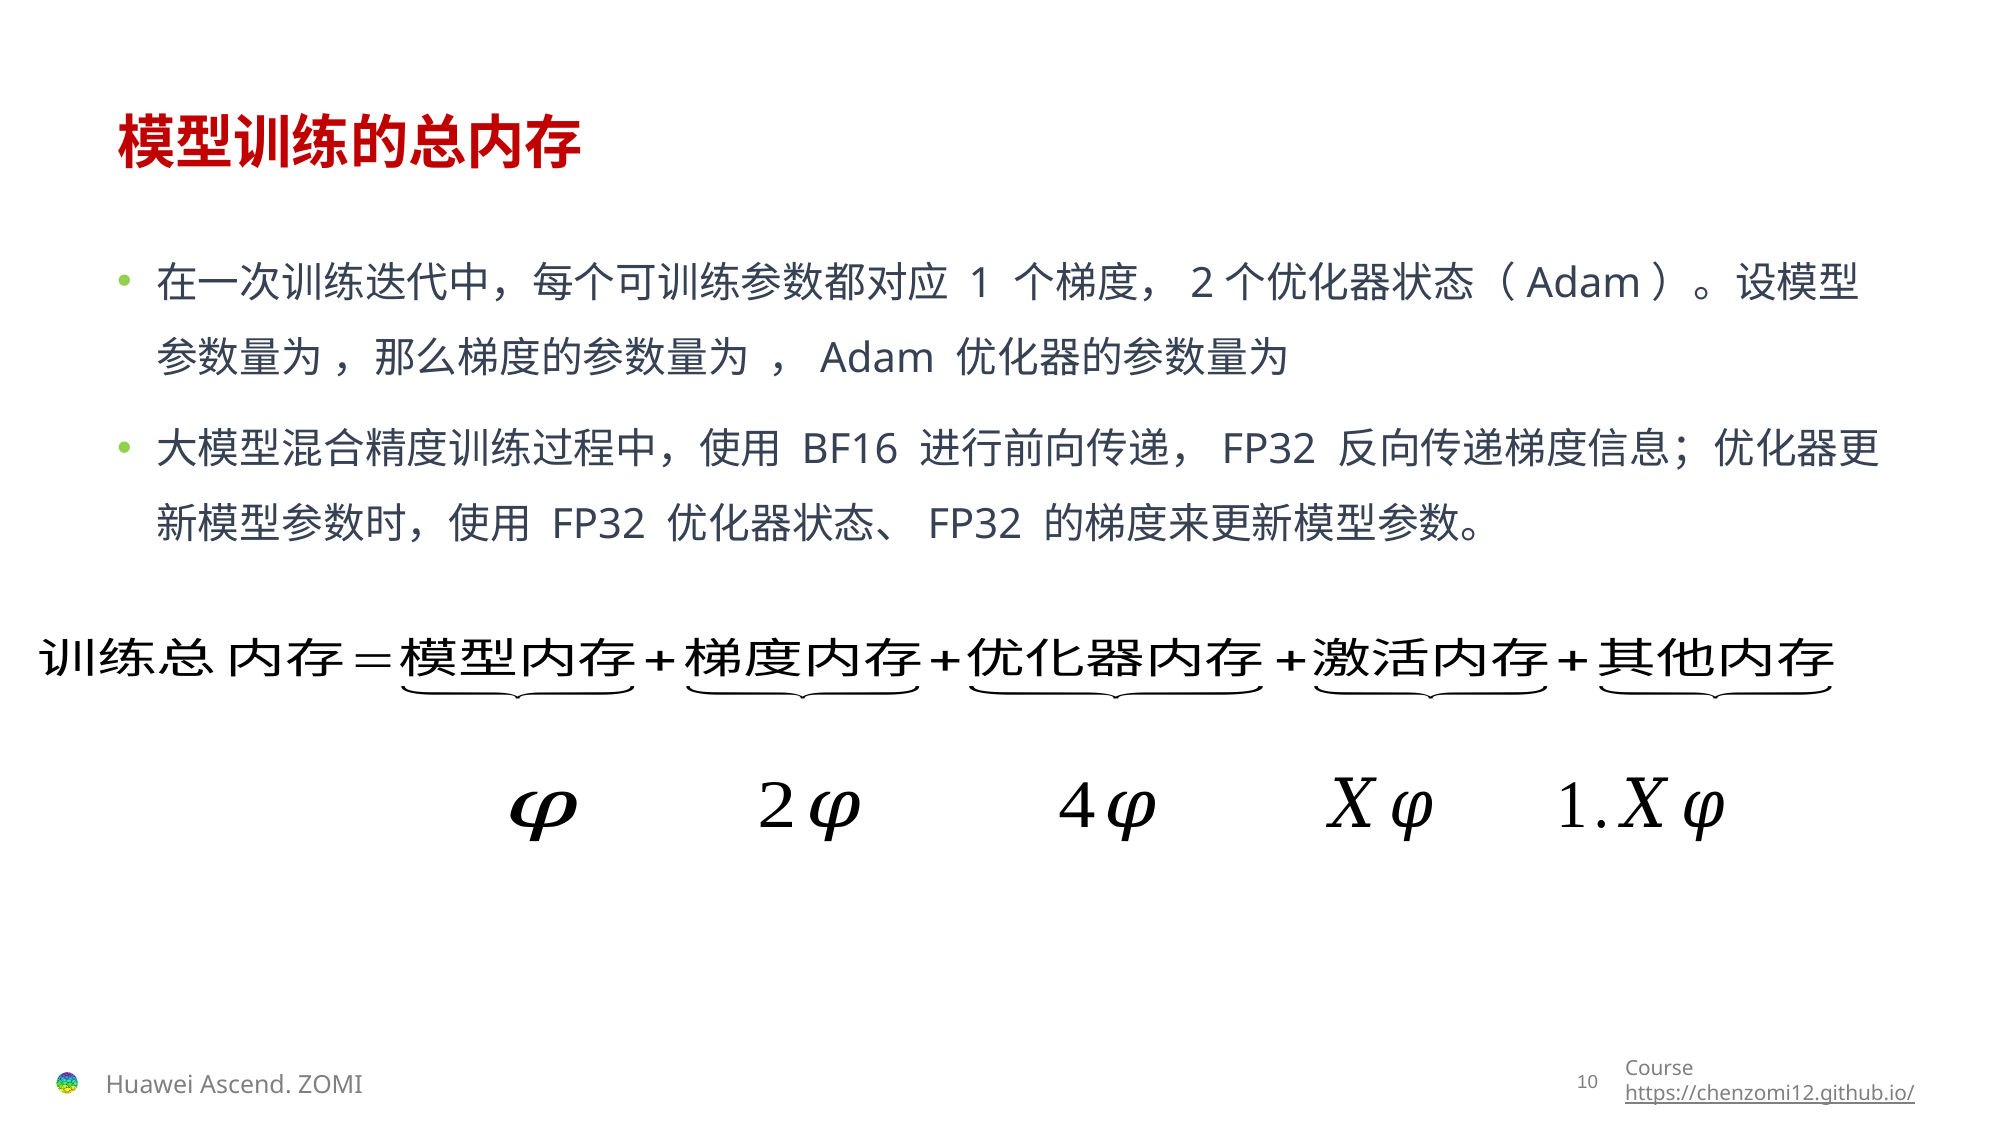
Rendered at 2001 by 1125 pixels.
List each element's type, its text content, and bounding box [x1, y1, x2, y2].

picture [57, 1073, 77, 1093]
title 模型训练的总内存 [102, 91, 1901, 189]
